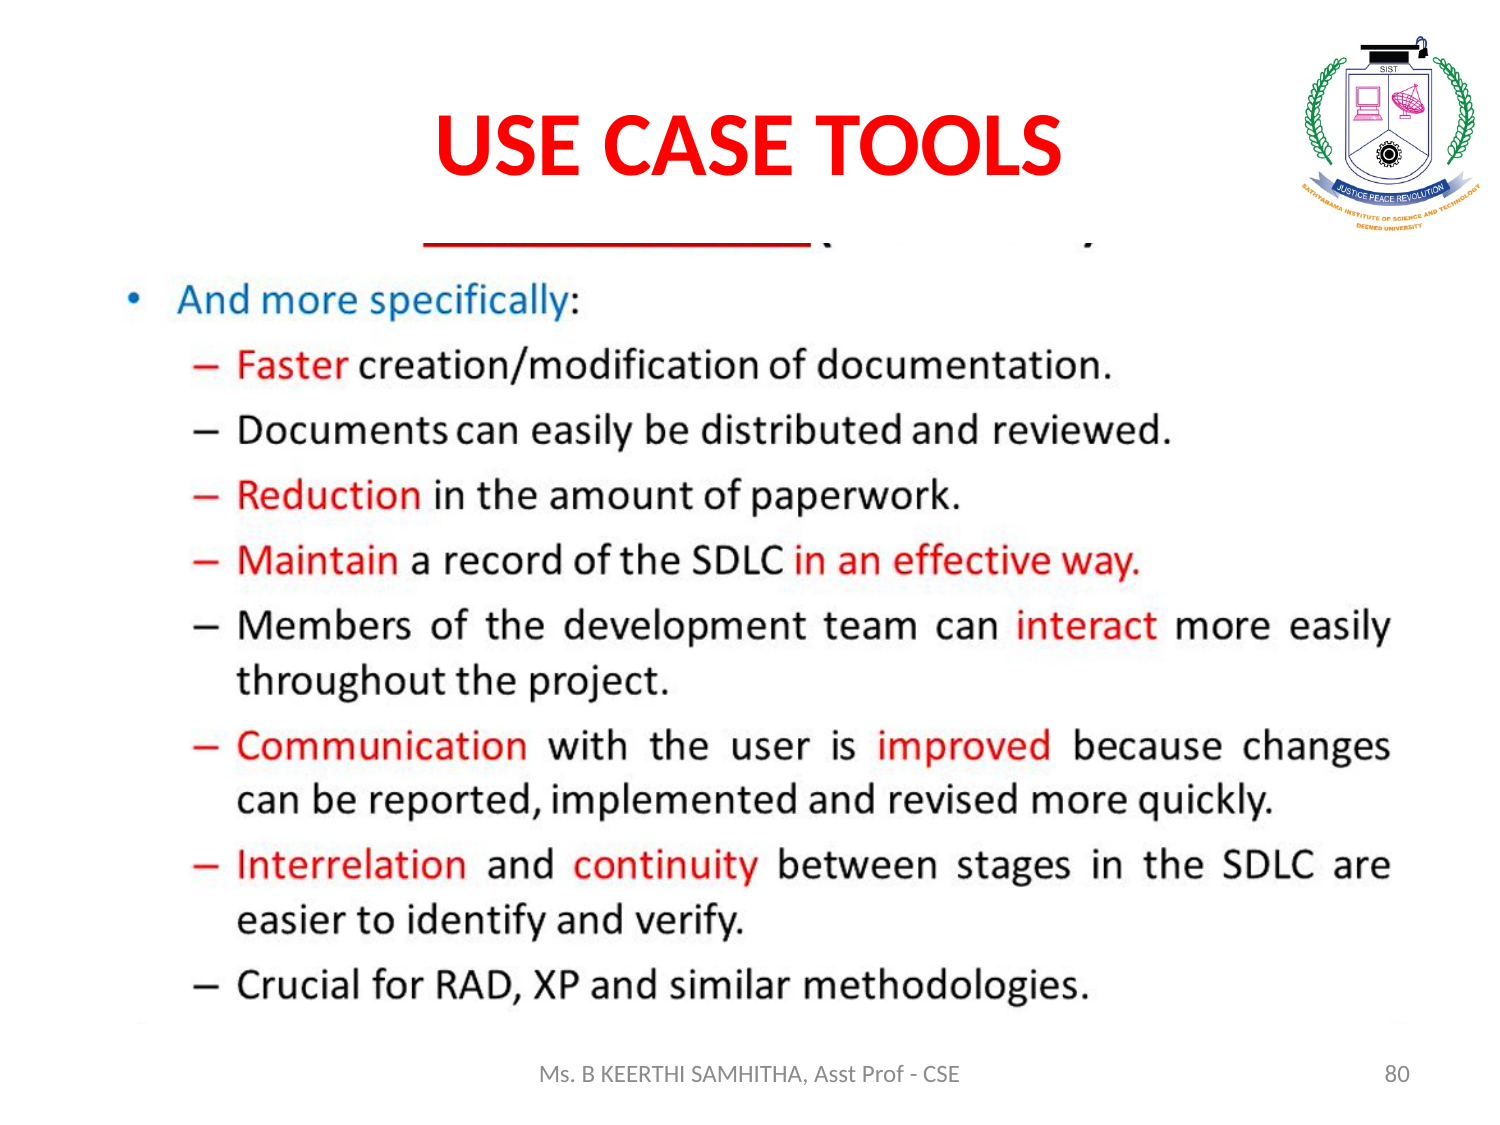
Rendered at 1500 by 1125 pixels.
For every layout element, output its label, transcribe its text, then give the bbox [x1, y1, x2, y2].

footer Ms. B KEERTHI SAMHITHA, Asst Prof - CSE [512, 1042, 988, 1103]
picture [1280, 30, 1500, 251]
slide_number 80 [1074, 1042, 1425, 1103]
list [100, 243, 1416, 1024]
title USE CASE TOOLS [75, 45, 1425, 233]
